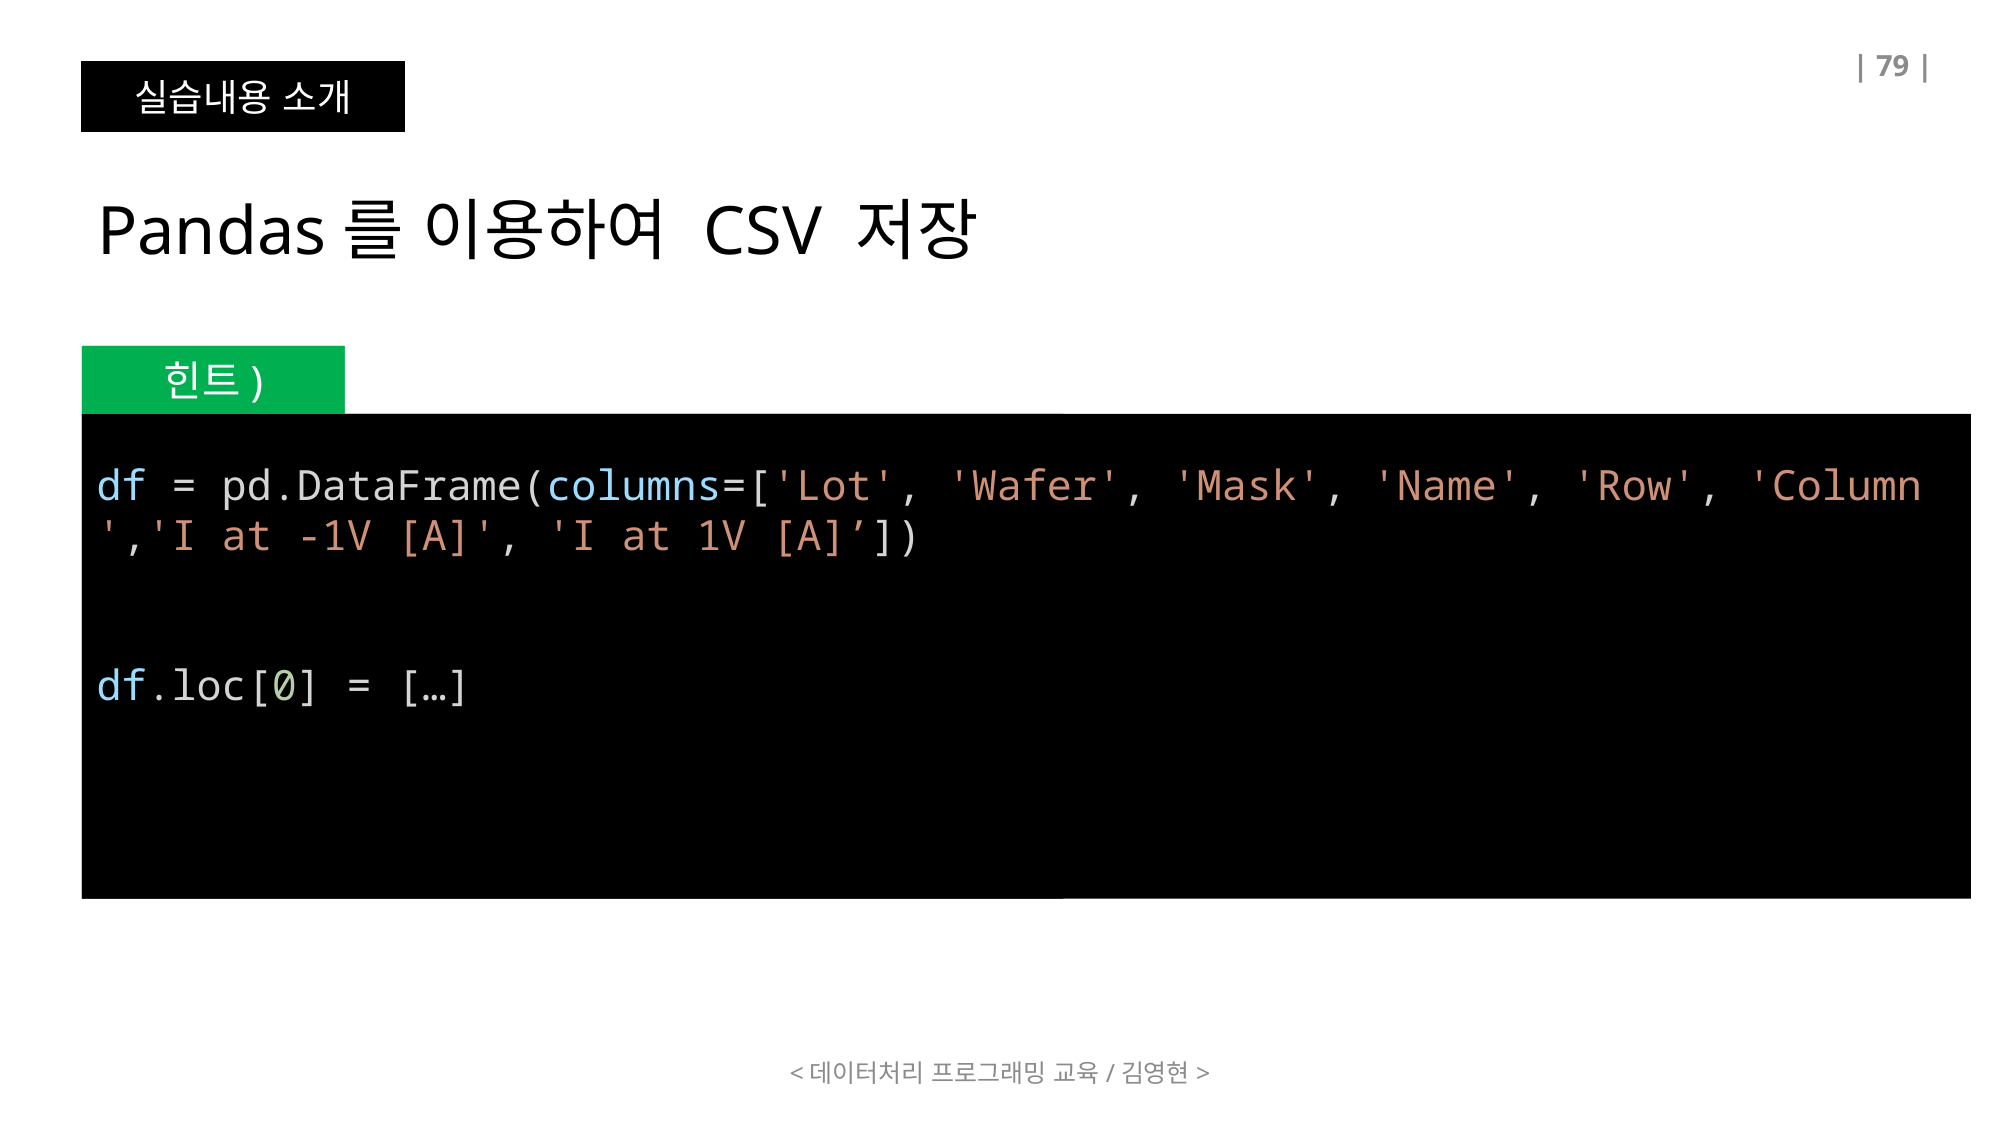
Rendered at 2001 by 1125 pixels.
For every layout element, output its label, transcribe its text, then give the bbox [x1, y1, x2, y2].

text_box df = pd.DataFrame(columns=['Lot', 'Wafer', 'Mask', 'Name', 'Row', 'Column','I at -1V [A]', 'I at 1V [A]’]) df.loc[0] = […] [81, 451, 1948, 717]
text_box [81, 413, 1972, 900]
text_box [81, 61, 1543, 276]
slide_number | 79 | [1497, 37, 1948, 98]
footer <데이터처리 프로그래밍 교육/김영현> [662, 1042, 1338, 1103]
text_box 힌트) [81, 345, 345, 414]
